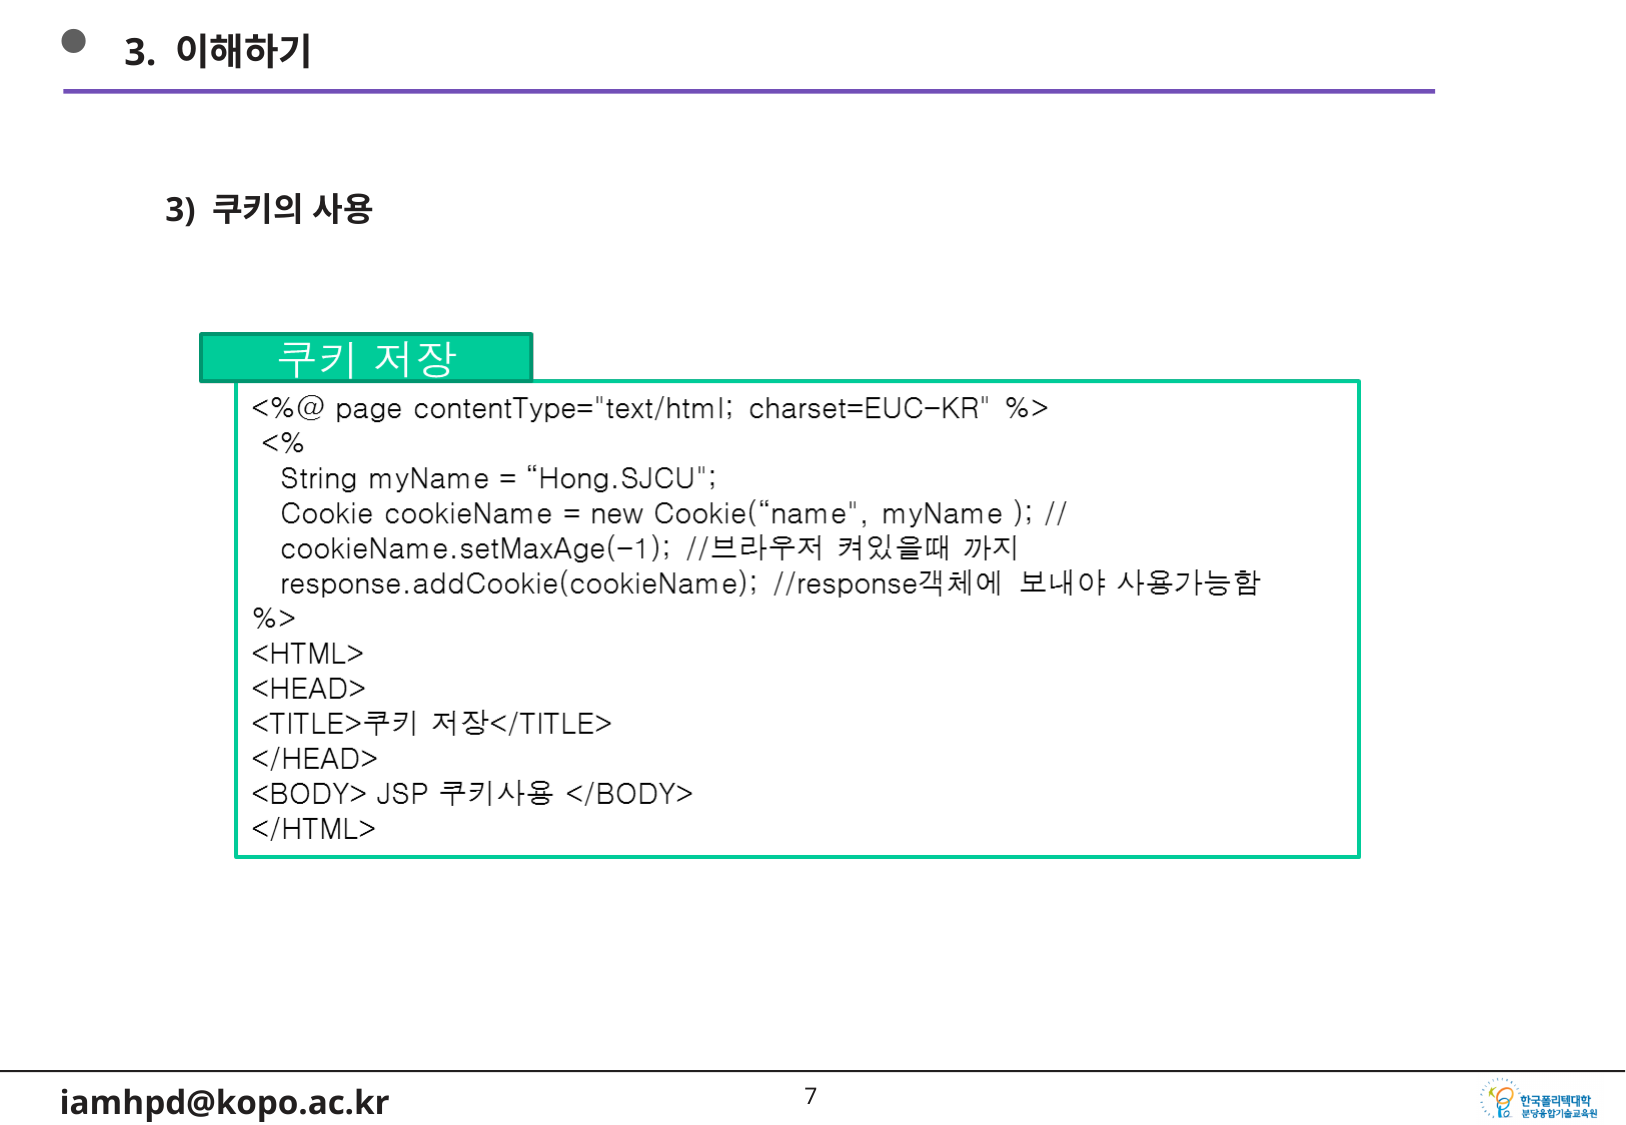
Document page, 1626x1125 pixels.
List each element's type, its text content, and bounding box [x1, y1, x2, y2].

picture [198, 318, 1361, 862]
text_box [44, 0, 1604, 114]
text_box 6 [765, 1072, 857, 1123]
picture [1476, 1073, 1604, 1125]
text_box 3. 이해하기 [109, 20, 943, 93]
text_box 3) 쿠키의 사용 [150, 181, 443, 236]
